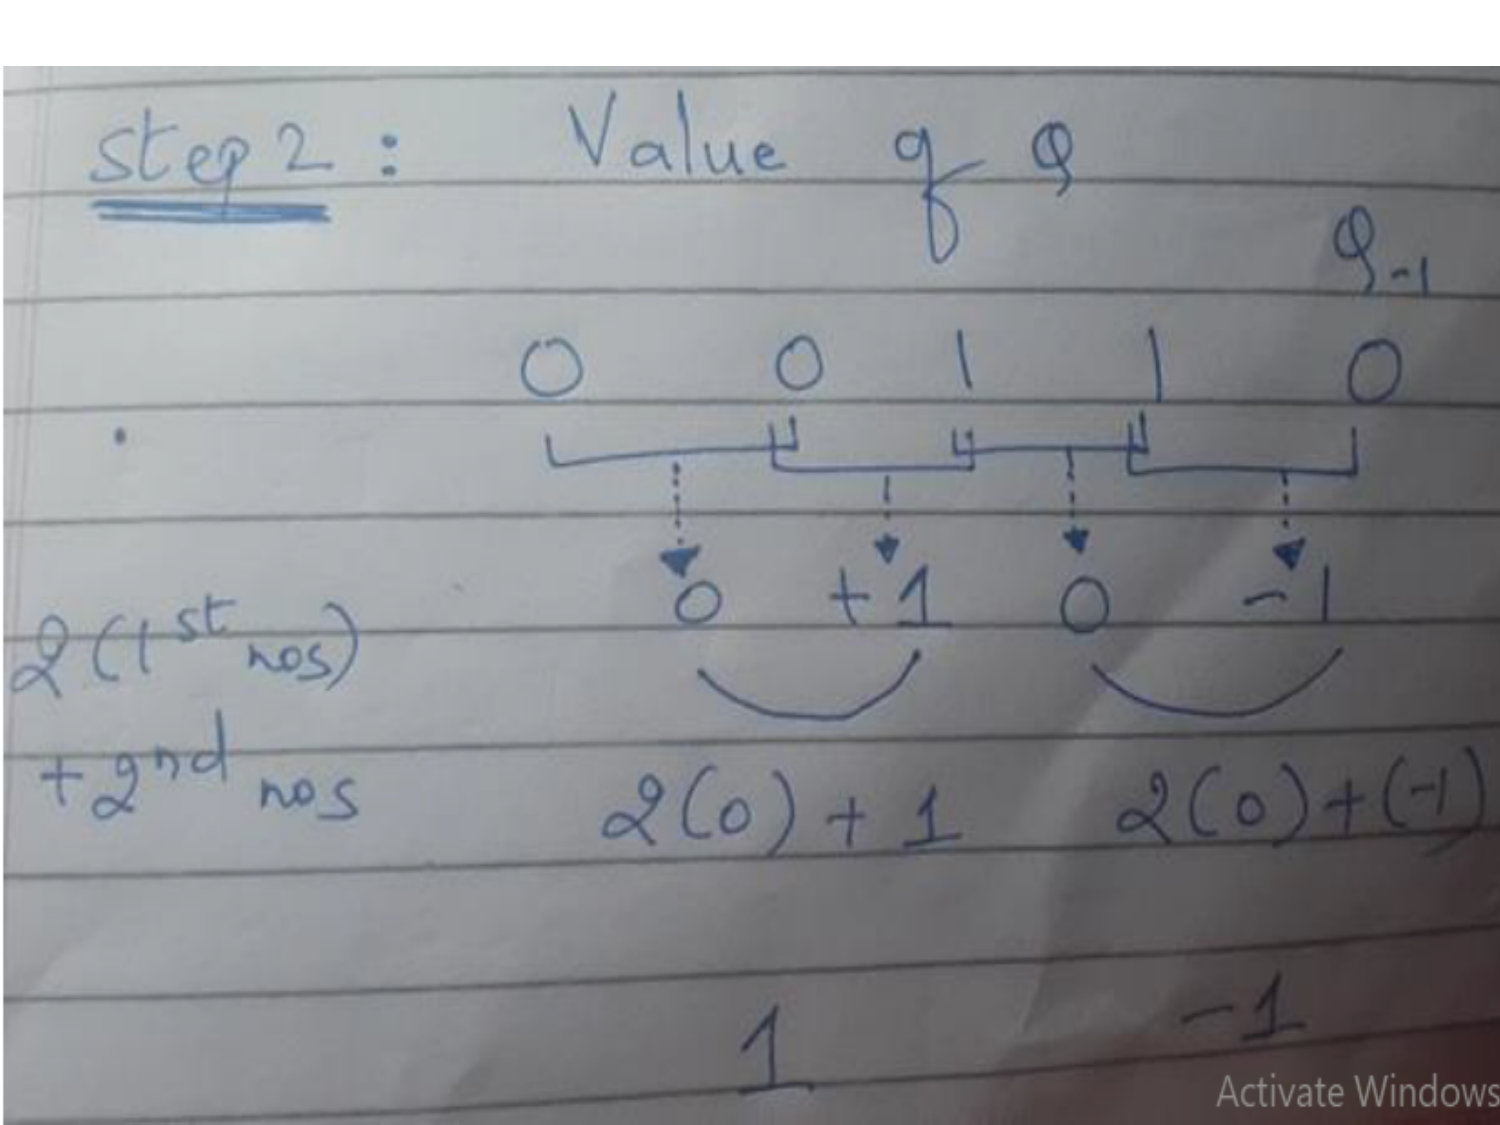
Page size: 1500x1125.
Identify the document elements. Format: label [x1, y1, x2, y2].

list [0, 66, 1500, 1125]
